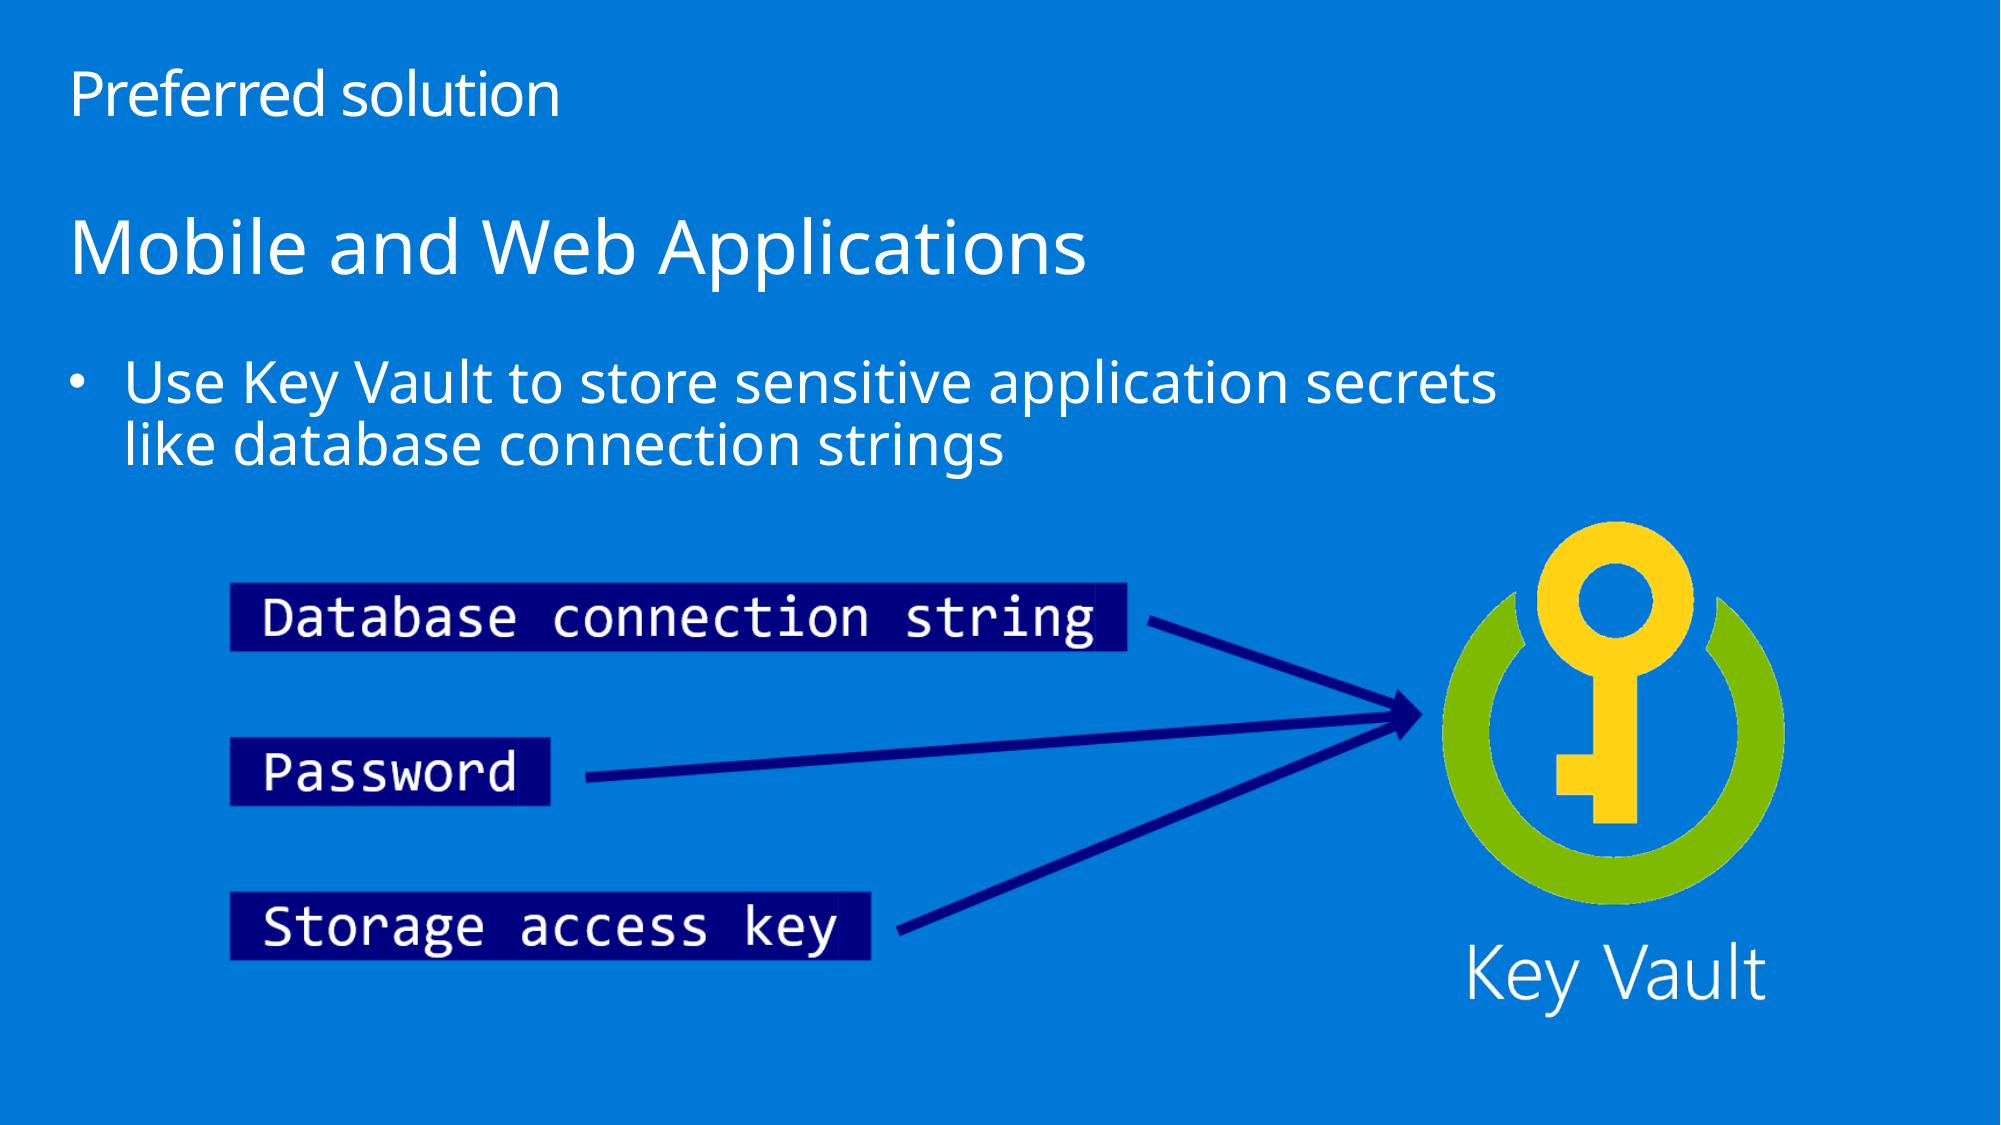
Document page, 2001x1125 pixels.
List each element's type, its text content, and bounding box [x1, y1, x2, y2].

picture [195, 520, 1805, 1046]
title Preferred solution [44, 47, 1957, 196]
list Mobile and Web Applications Use Key Vault to store sensitive application secrets like database connection strings [44, 196, 1610, 599]
